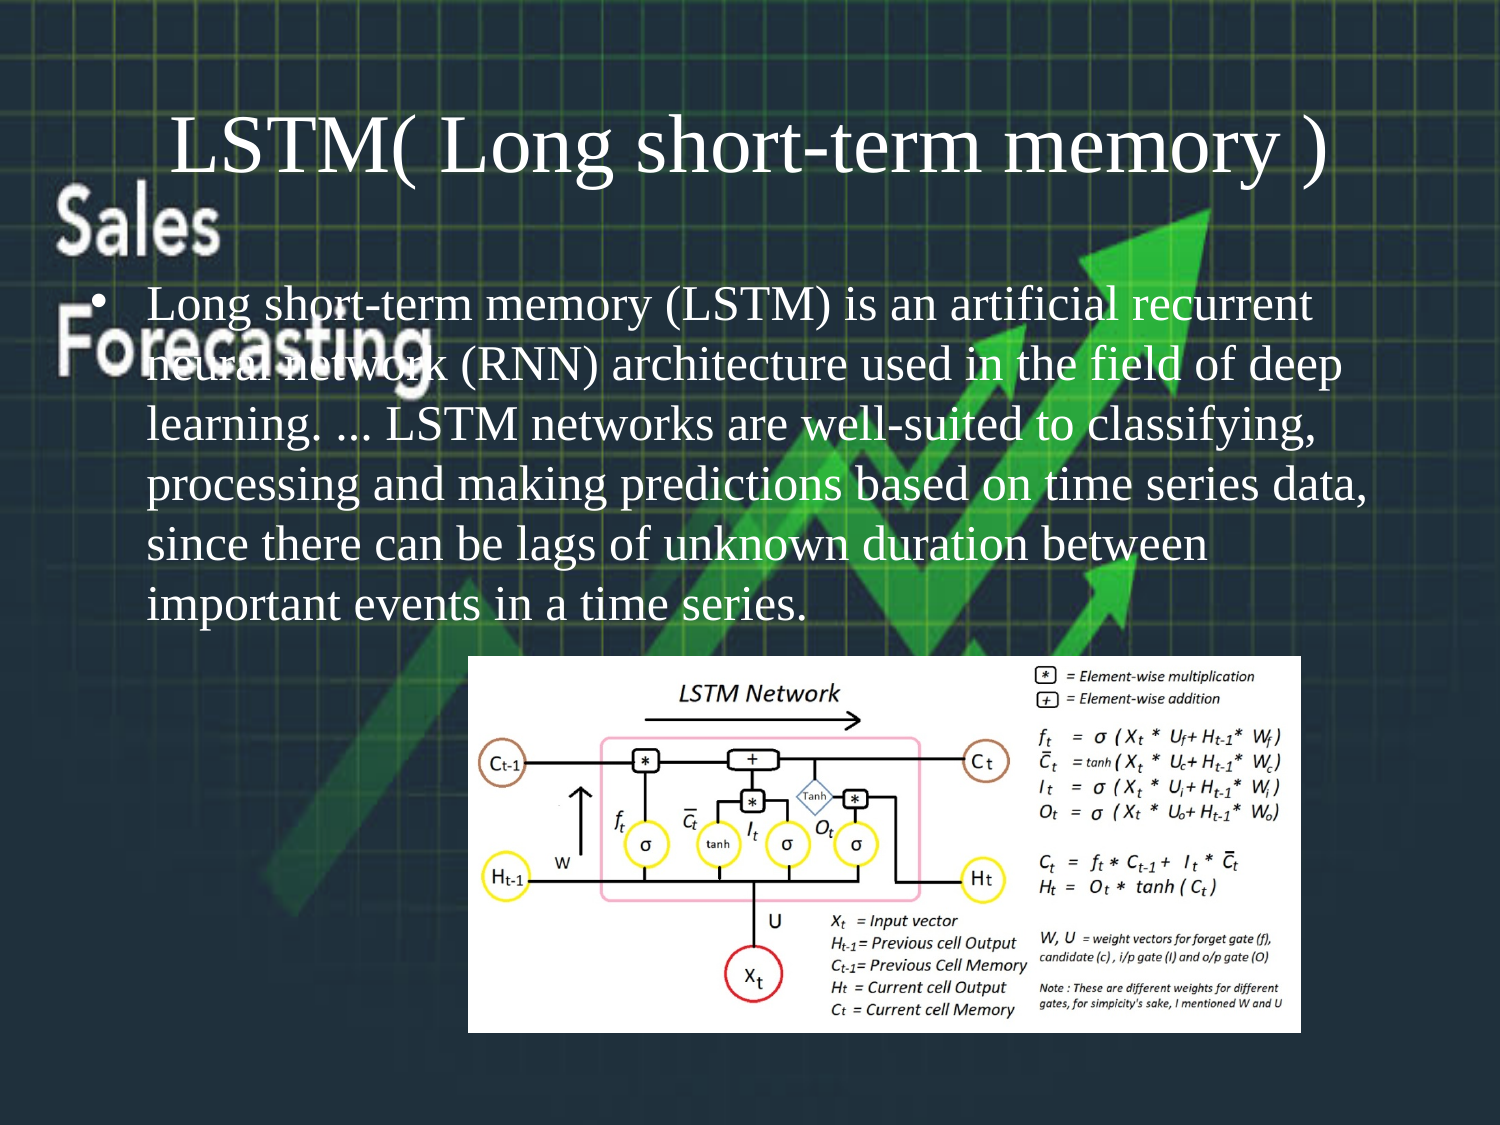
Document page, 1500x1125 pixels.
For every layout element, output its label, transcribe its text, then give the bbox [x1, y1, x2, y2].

list Long short-term memory (LSTM) is an artificial recurrent neural network (RNN) architecture used in the field of deep learning. ... LSTM networks are well-suited to classifying, processing and making predictions based on time series data, since there can be lags of unknown duration between important events in a time series. [75, 262, 1425, 1005]
picture [468, 655, 1301, 1034]
title LSTM( Long short-term memory ) [75, 45, 1425, 233]
